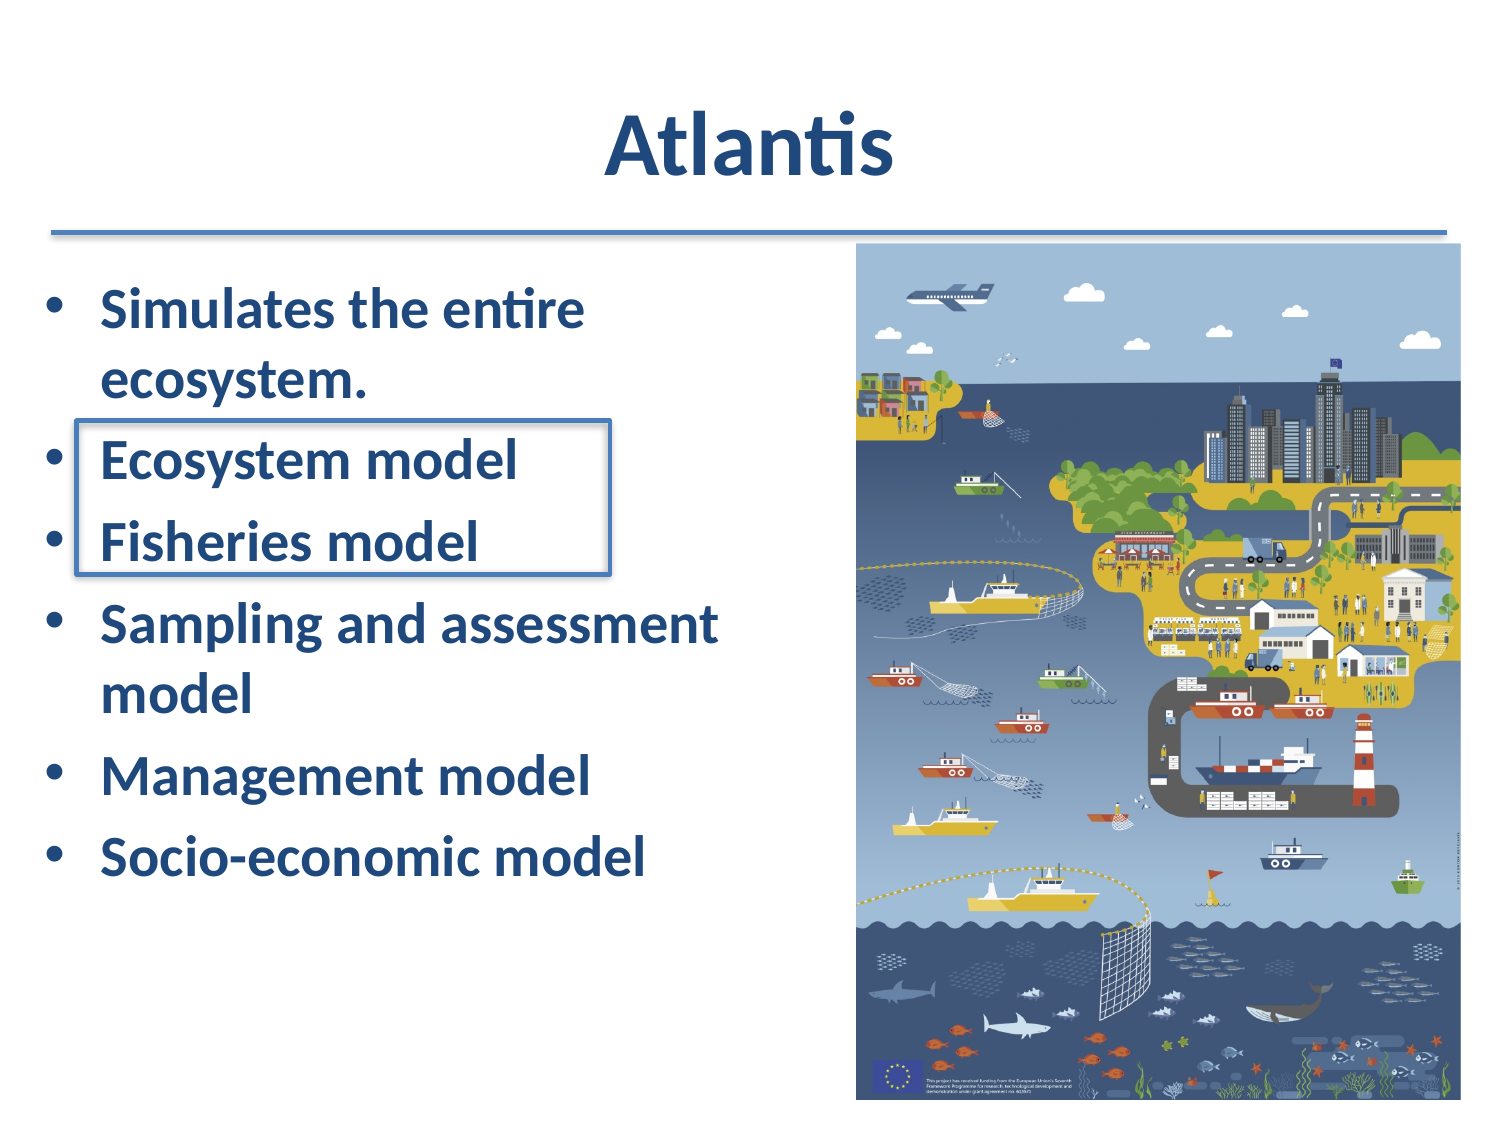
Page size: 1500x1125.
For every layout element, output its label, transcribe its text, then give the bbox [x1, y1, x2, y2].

list Simulates the entire ecosystem. Ecosystem model Fisheries model Sampling and assessment model Management model Socio-economic model [29, 262, 845, 1005]
picture [856, 243, 1461, 1100]
text_box [76, 420, 611, 575]
title Atlantis [75, 45, 1425, 229]
